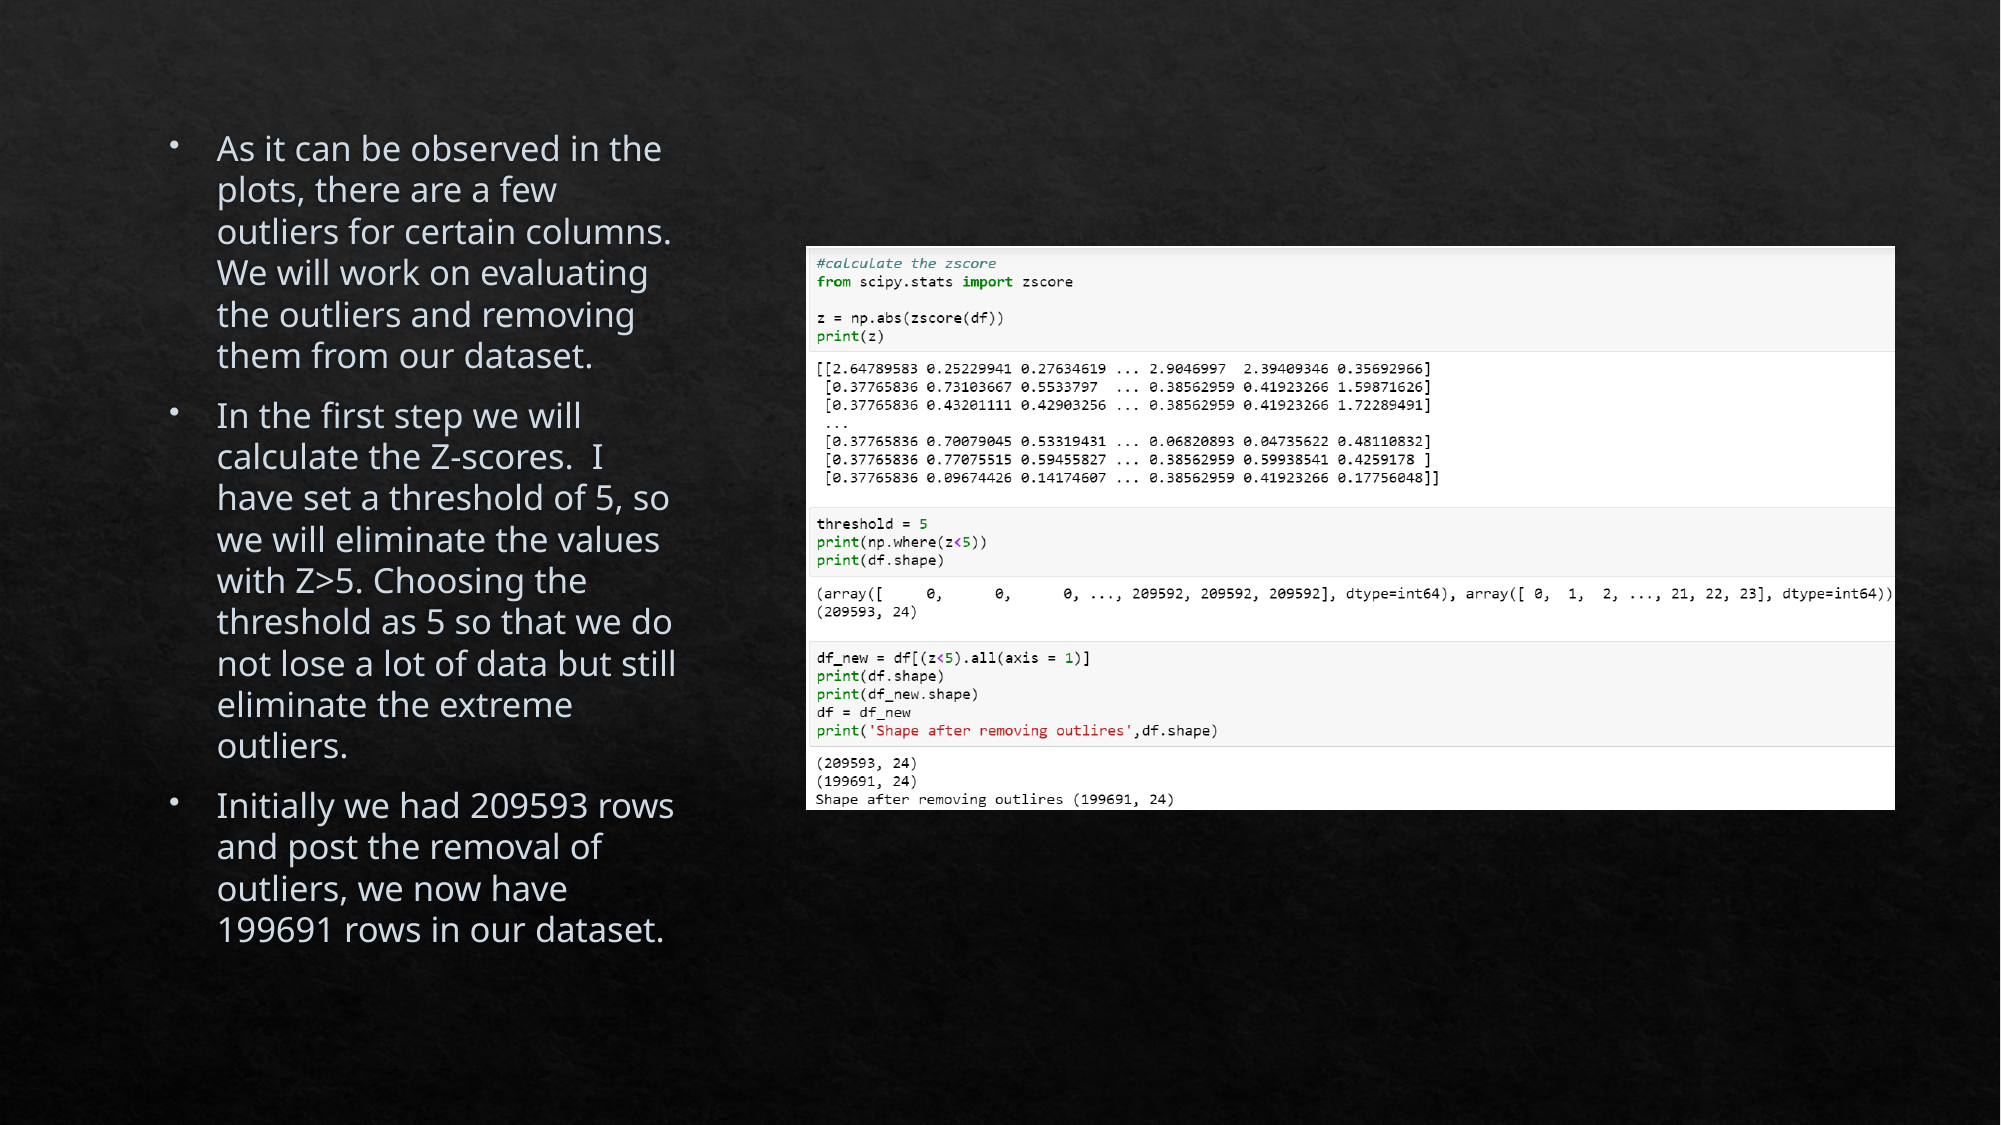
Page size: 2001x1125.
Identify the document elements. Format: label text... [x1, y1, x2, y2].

text_box [0, 0, 2000, 1125]
list As it can be observed in the plots, there are a few outliers for certain columns. We will work on evaluating the outliers and removing them from our dataset. In the first step we will calculate the Z-scores. I have set a threshold of 5, so we will eliminate the values with Z>5. Choosing the threshold as 5 so that we do not lose a lot of data but still eliminate the extreme outliers. Initially we had 209593 rows and post the removal of outliers, we now have 199691 rows in our dataset. [149, 119, 701, 975]
picture [806, 245, 1895, 810]
